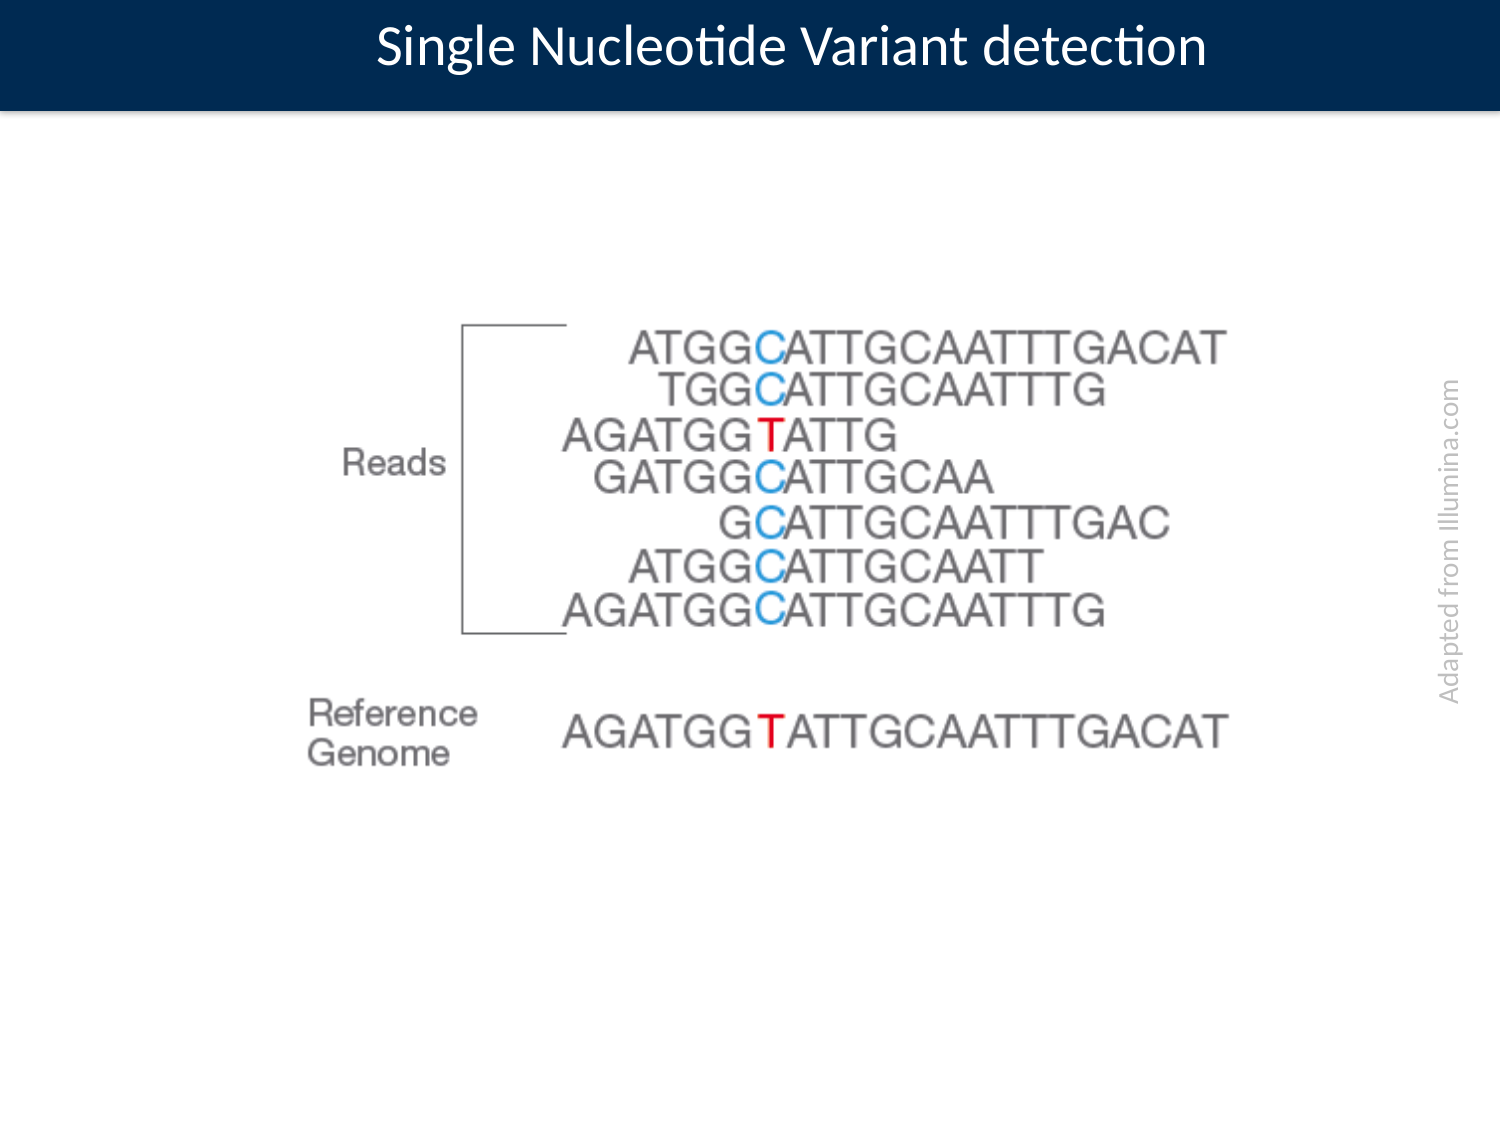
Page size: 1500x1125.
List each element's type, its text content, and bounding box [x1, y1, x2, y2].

subtitle Single Nucleotide Variant detection [202, 0, 1382, 94]
text_box Adapted from Illumina.com [1421, 320, 1472, 719]
text_box [0, 0, 1500, 112]
picture [253, 278, 1299, 820]
